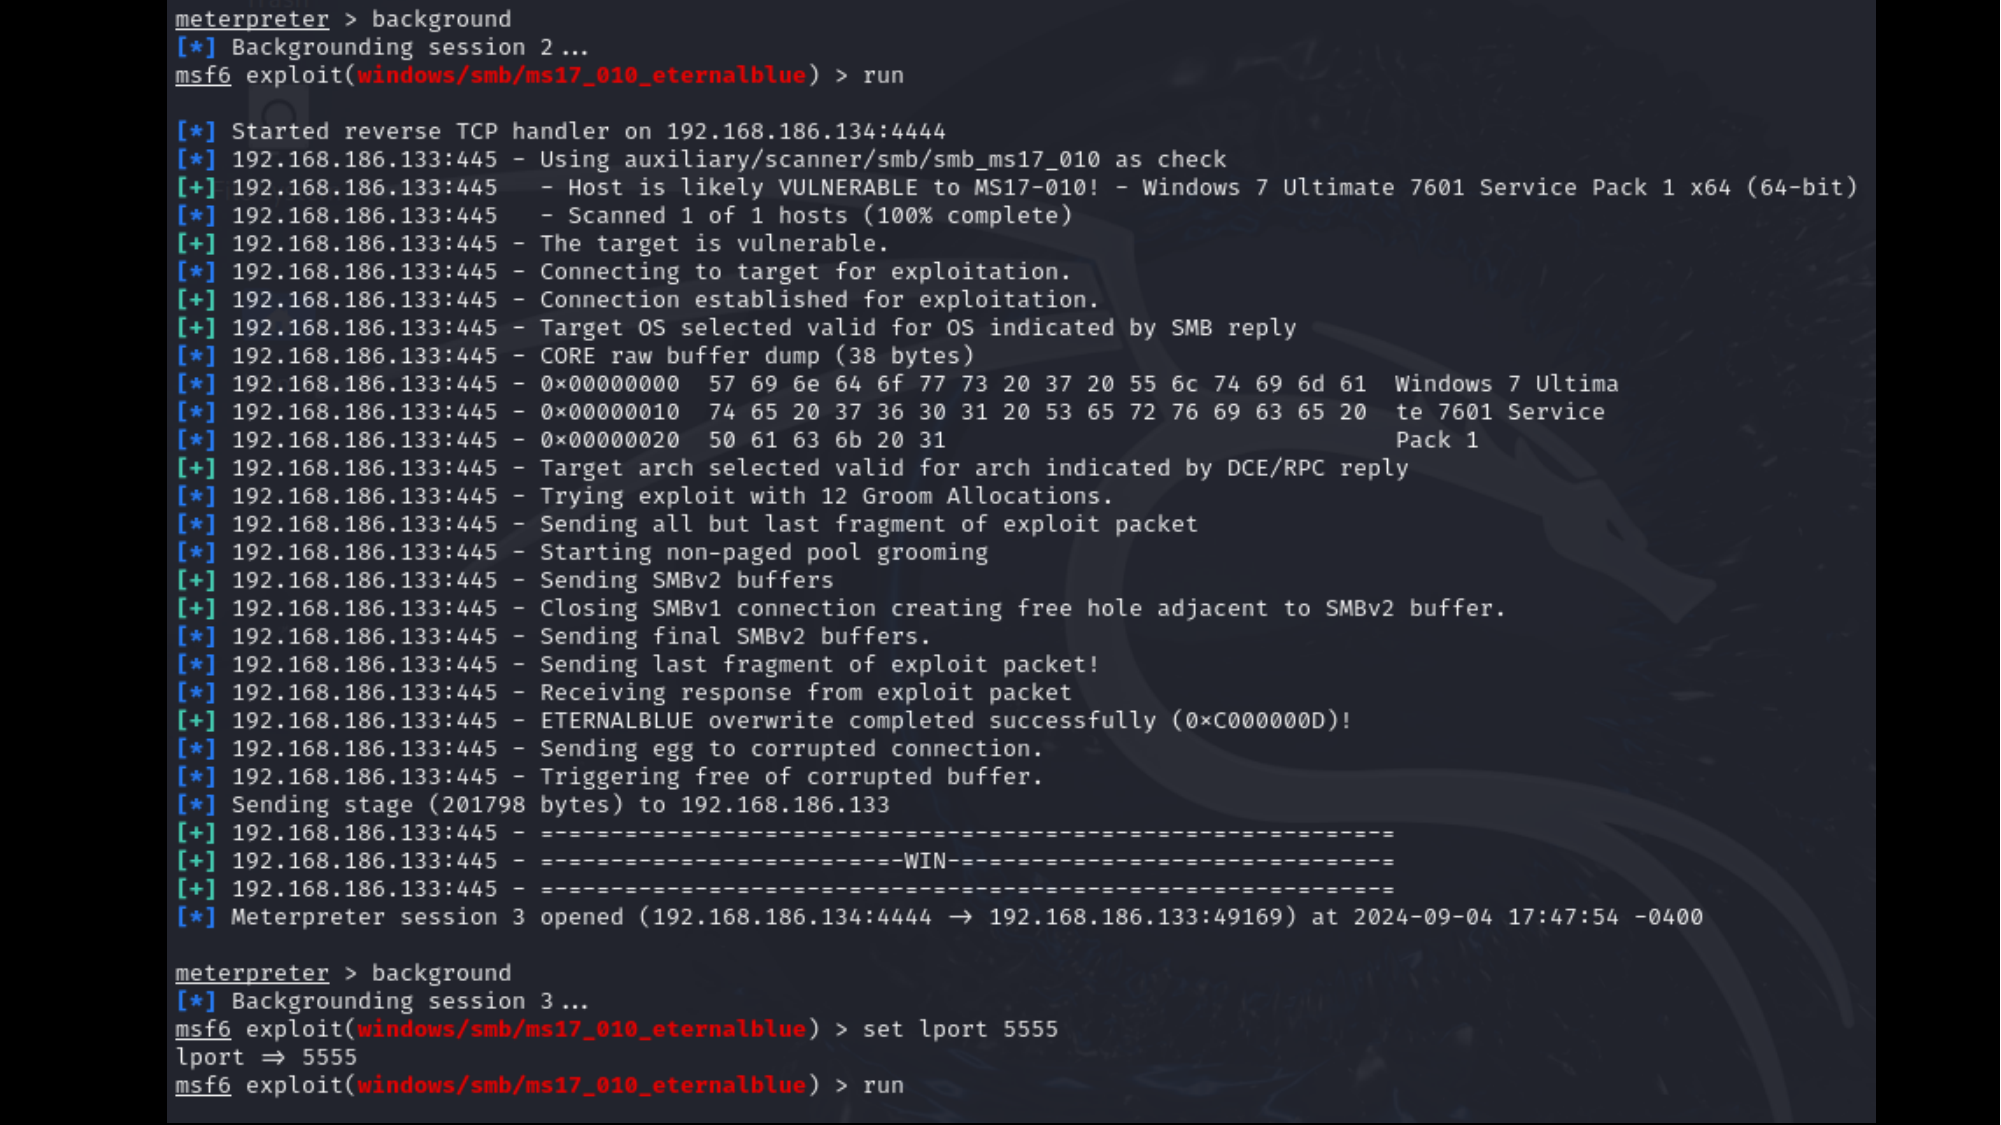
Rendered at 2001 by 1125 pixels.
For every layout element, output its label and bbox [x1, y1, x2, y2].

picture [167, 0, 1877, 1124]
